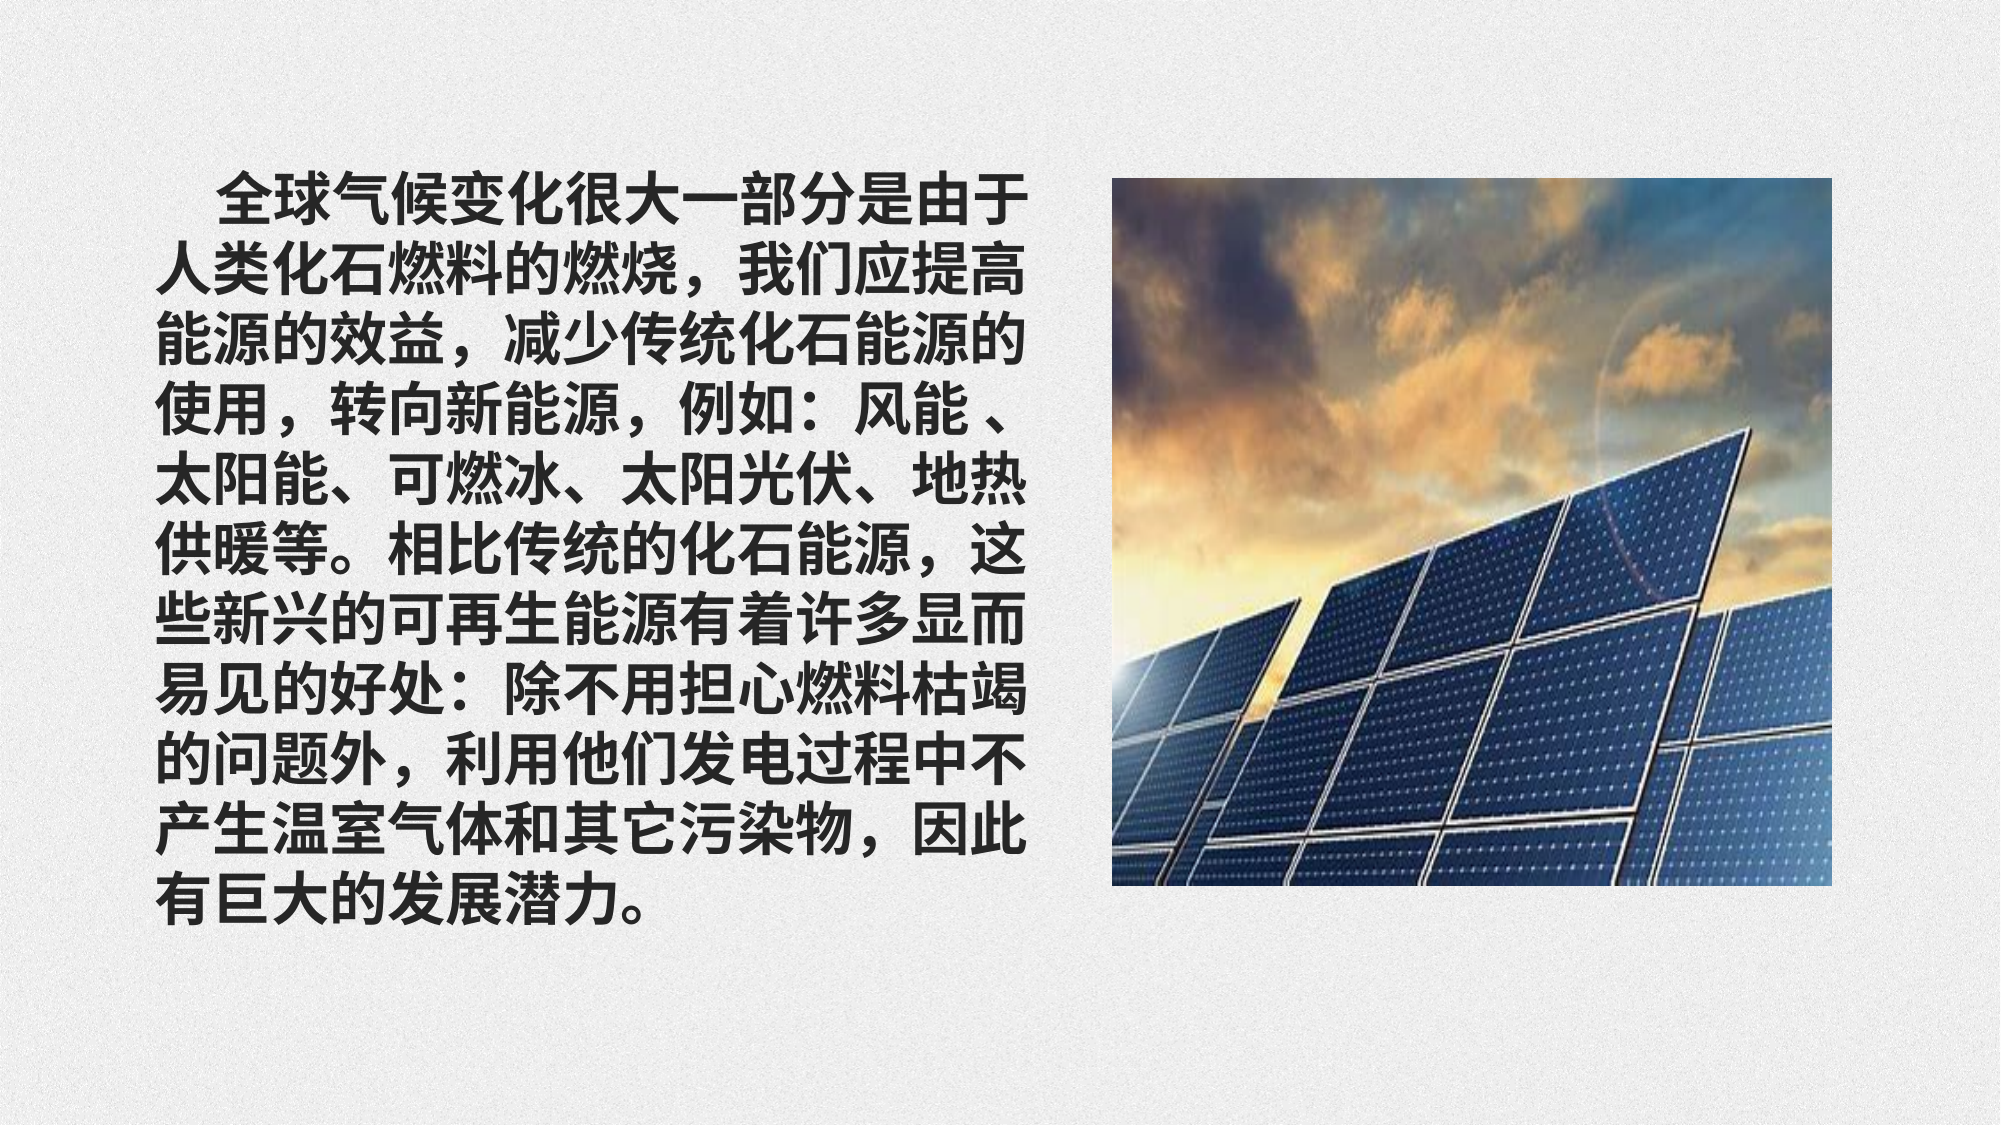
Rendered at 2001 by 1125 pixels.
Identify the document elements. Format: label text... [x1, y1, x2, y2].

picture [0, 0, 2001, 1125]
text_box 全球气候变化很大一部分是由于人类化石燃料的燃烧，我们应提高能源的效益，减少传统化石能源的使用，转向新能源，例如：风能 、太阳能、可燃冰、太阳光伏、地热供暖等。相比传统的化石能源，这些新兴的可再生能源有着许多显而易见的好处：除不用担心燃料枯竭的问题外，利用他们发电过程中不产生温室气体和其它污染物，因此有巨大的发展潜力。 [139, 154, 1080, 1019]
